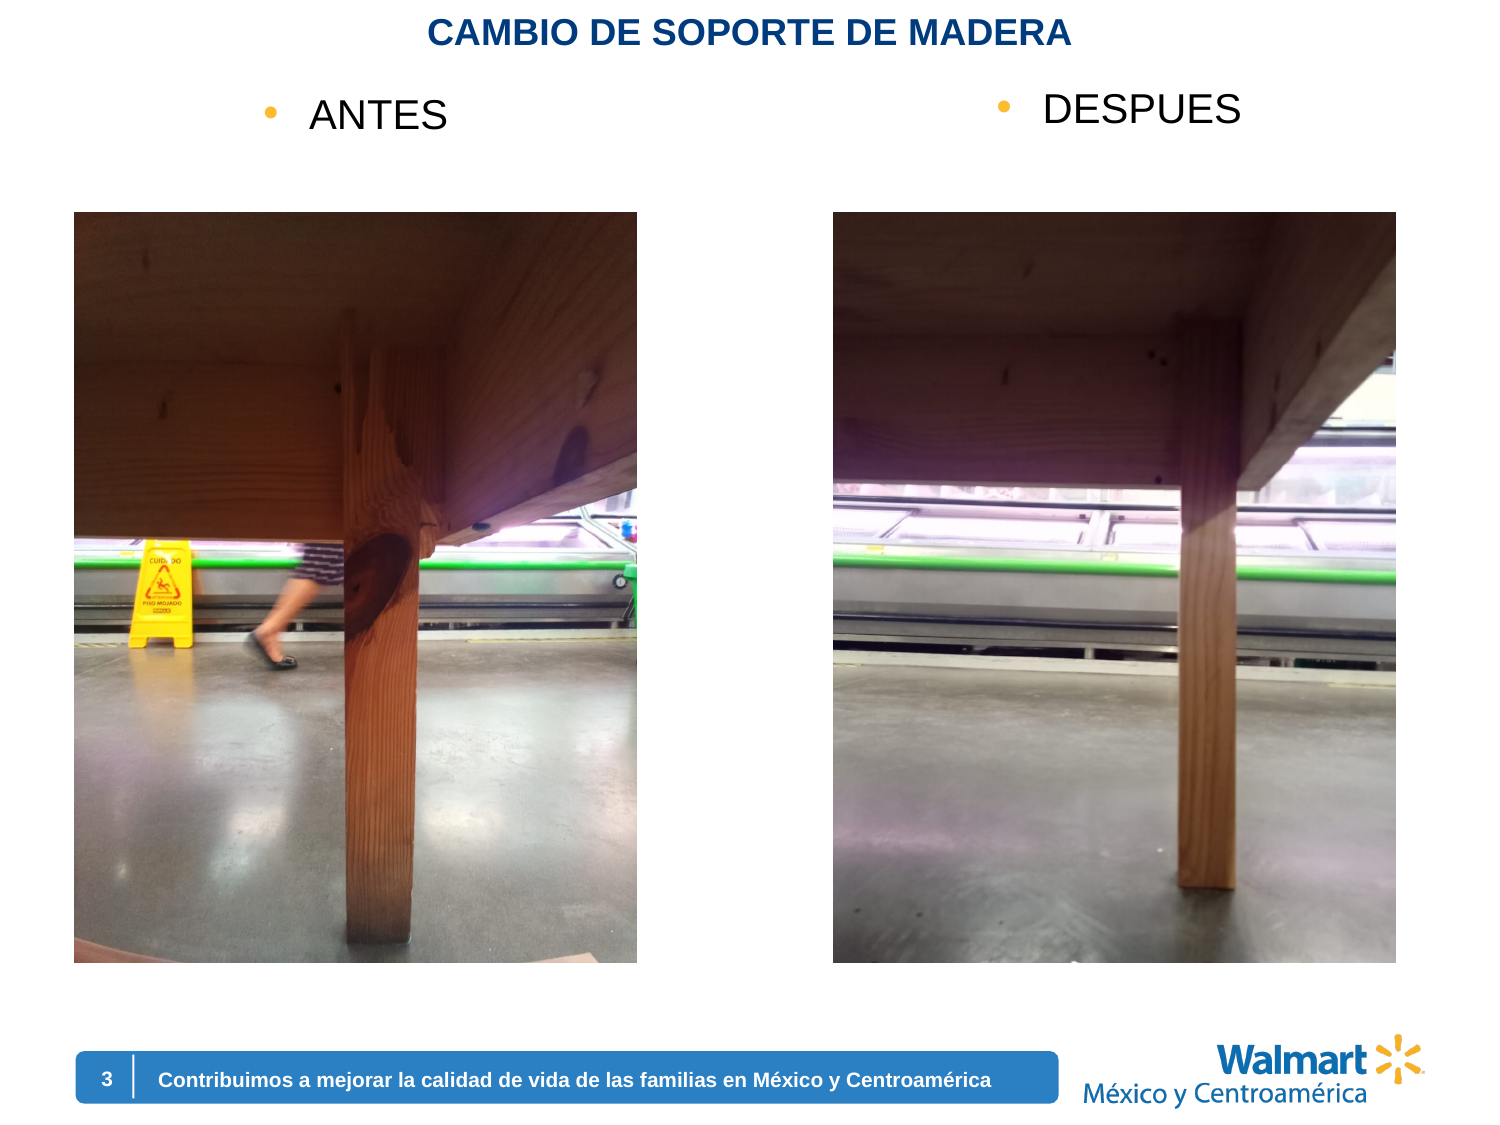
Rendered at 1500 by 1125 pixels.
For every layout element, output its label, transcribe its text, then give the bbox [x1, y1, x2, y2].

footer Contribuimos a mejorar la calidad de vida de las familias en México y Centroamérica [142, 1058, 1024, 1093]
text_box ANTES [48, 87, 662, 213]
title CAMBIO DE SOPORTE DE MADERA [74, 0, 1426, 61]
picture [1084, 1034, 1425, 1109]
text_box DESPUES [812, 74, 1425, 200]
picture [73, 212, 637, 963]
picture [833, 212, 1396, 963]
